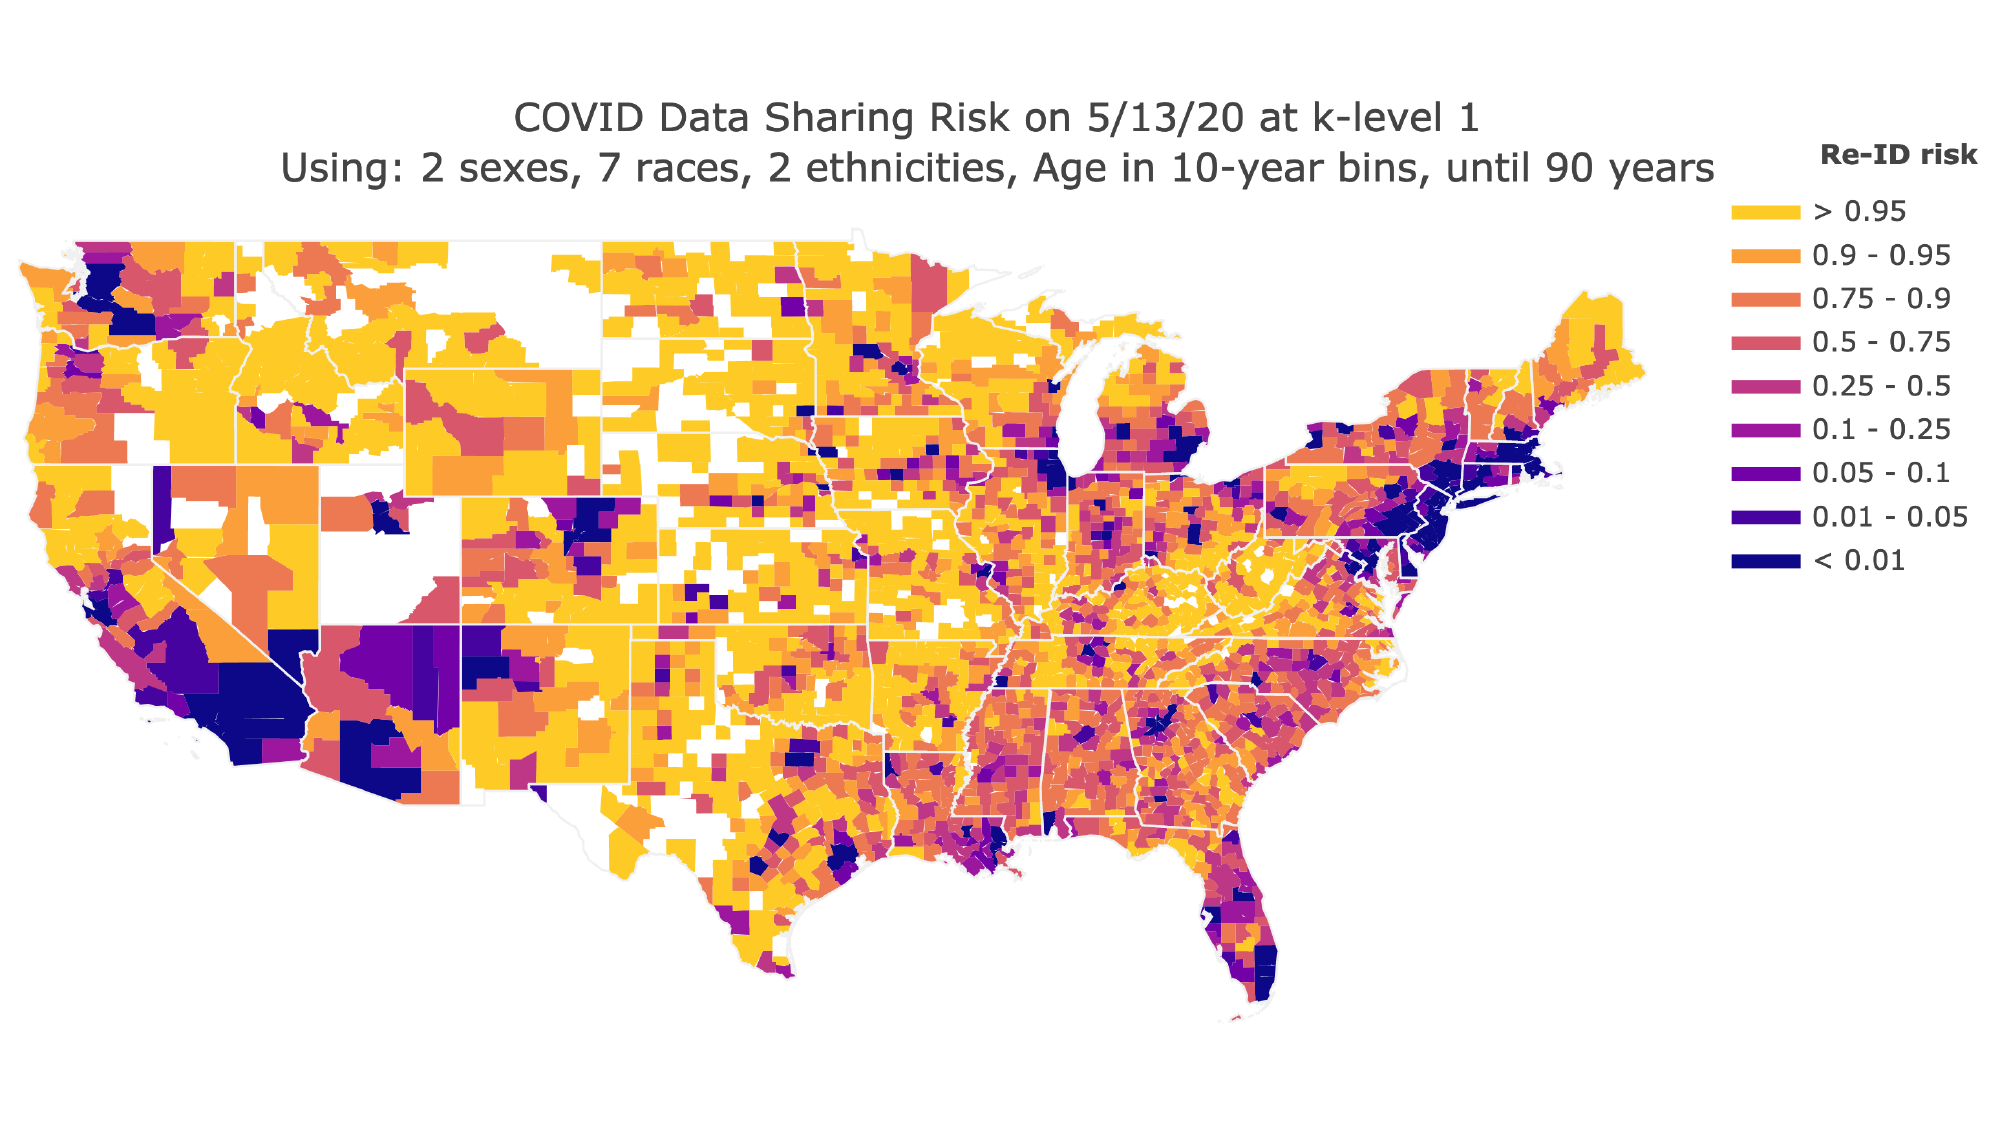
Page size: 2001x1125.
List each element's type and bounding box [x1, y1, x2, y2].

picture [0, 90, 2000, 1034]
